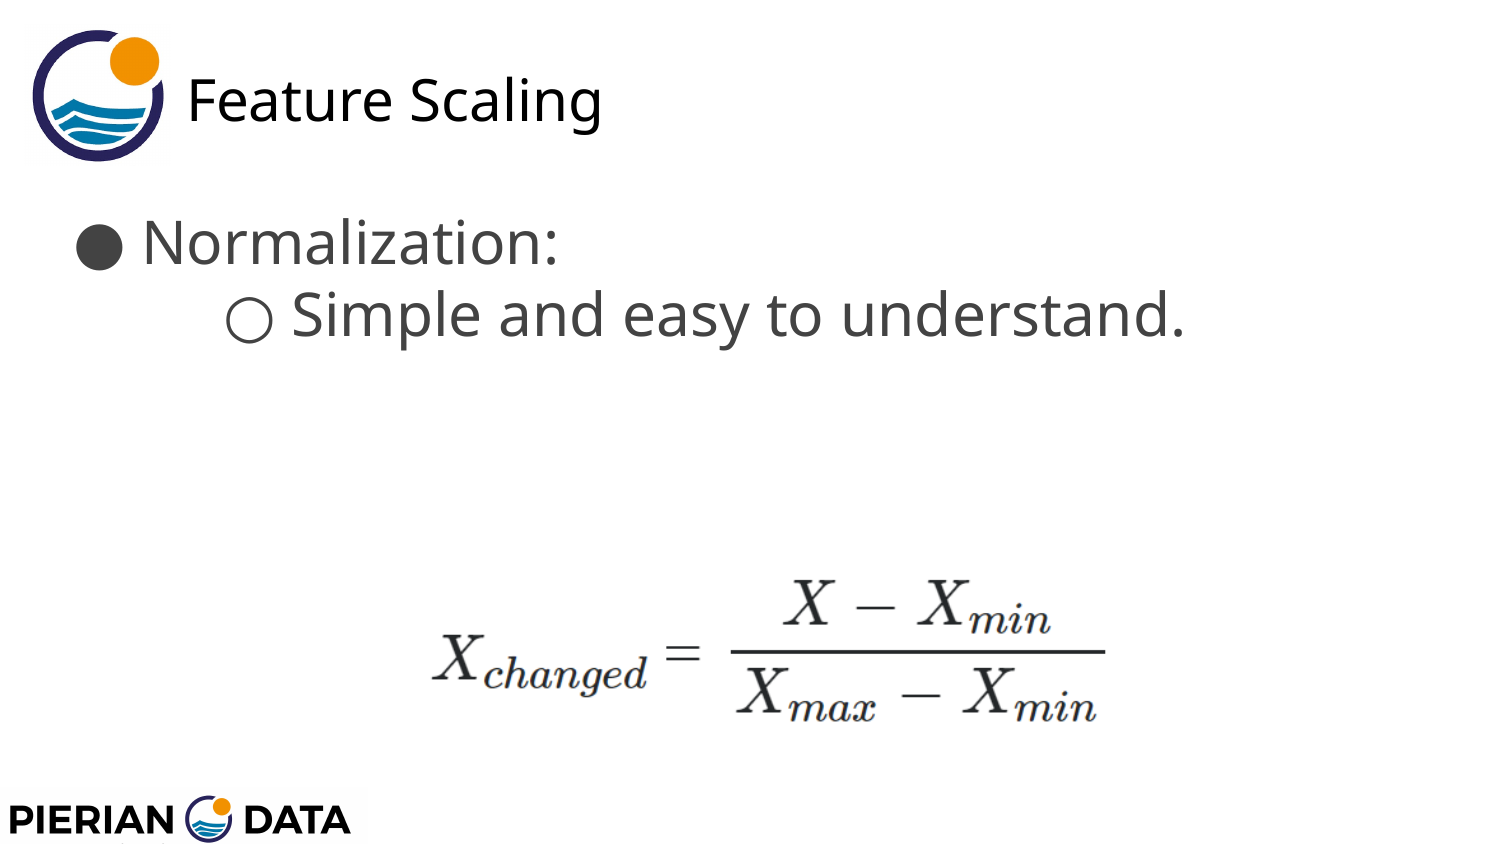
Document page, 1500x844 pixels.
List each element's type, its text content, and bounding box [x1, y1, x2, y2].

title Feature Scaling [176, 48, 1449, 143]
picture [268, 561, 1141, 733]
list Normalization: Simple and easy to understand. [51, 189, 1476, 750]
picture [24, 24, 172, 167]
picture [0, 787, 368, 844]
